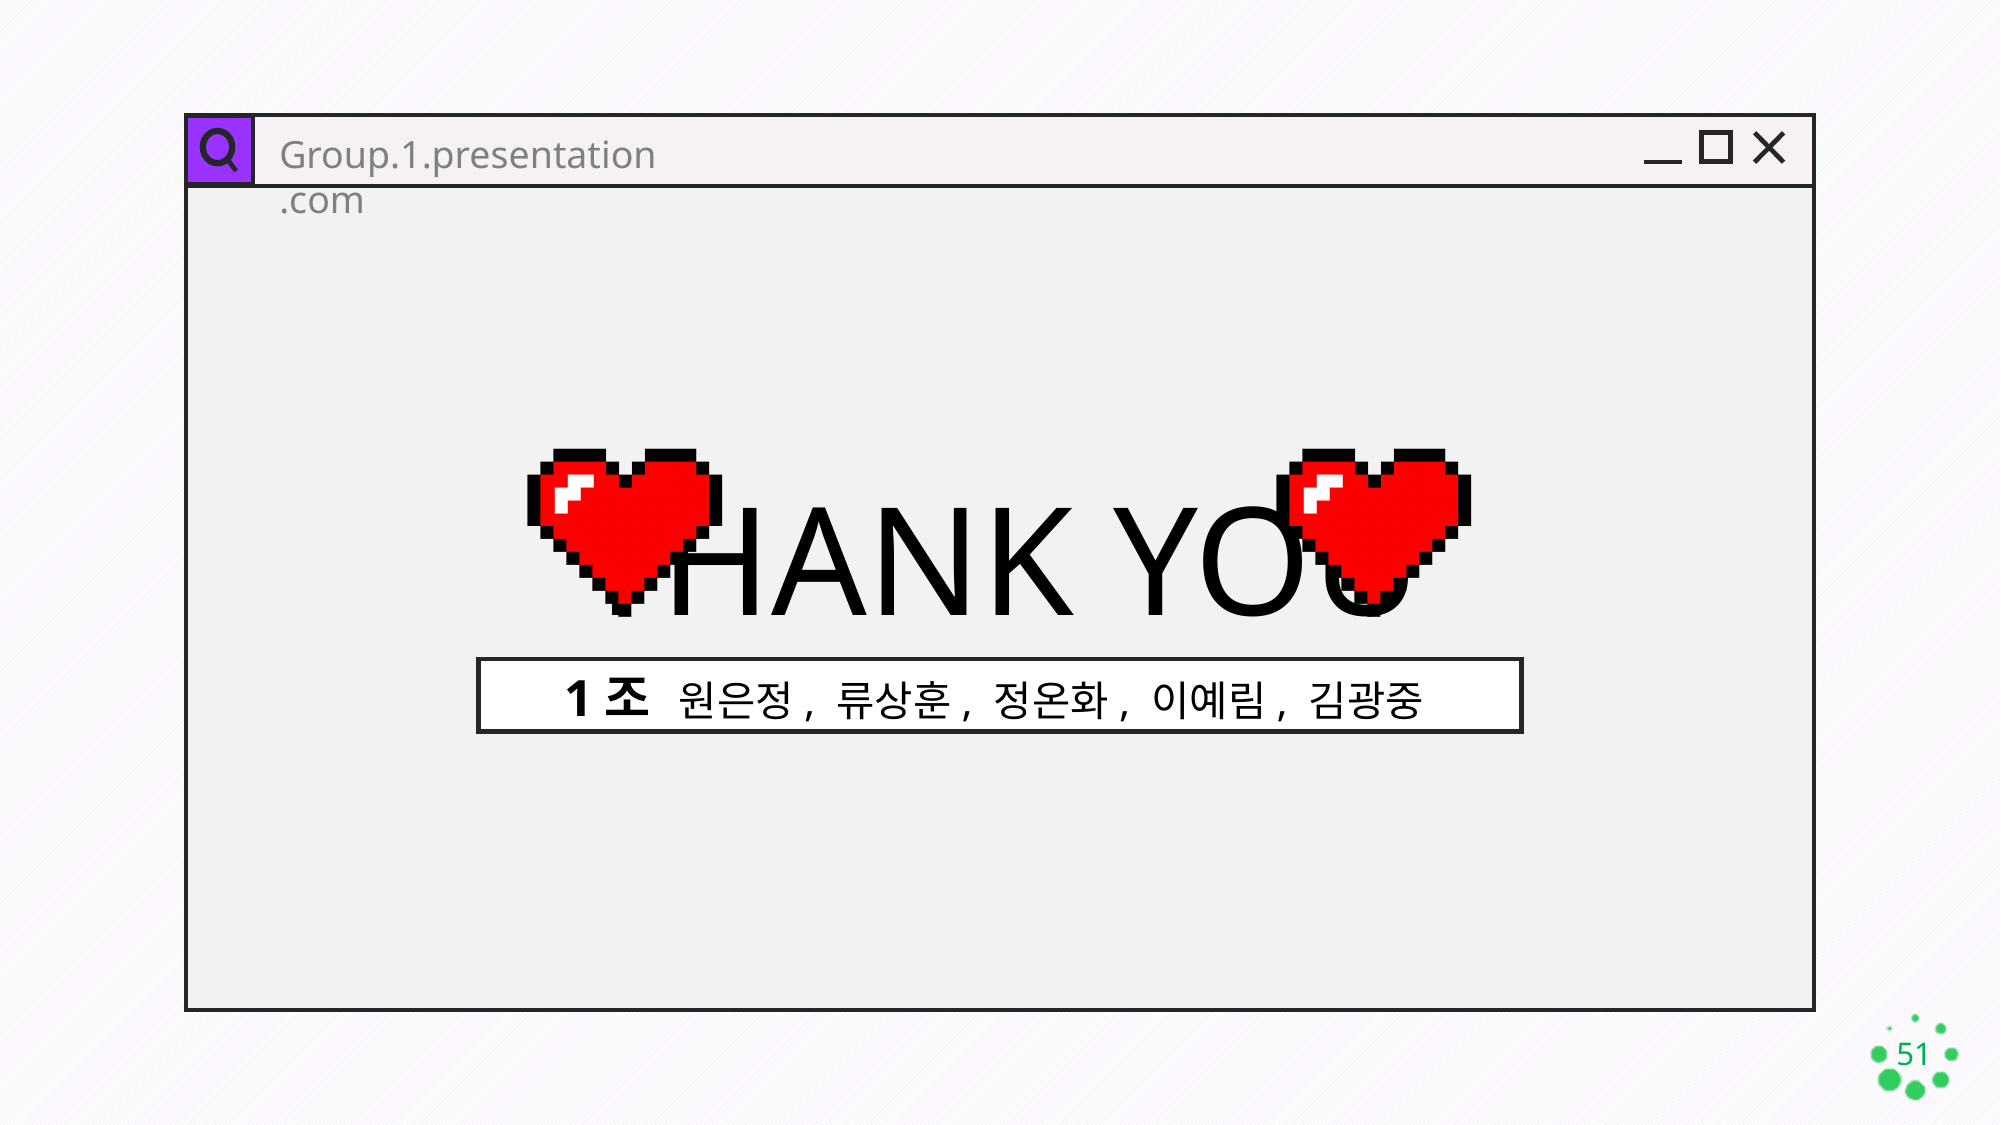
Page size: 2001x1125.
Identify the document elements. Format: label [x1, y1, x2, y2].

picture [1840, 987, 2000, 1125]
text_box [185, 115, 1814, 1010]
